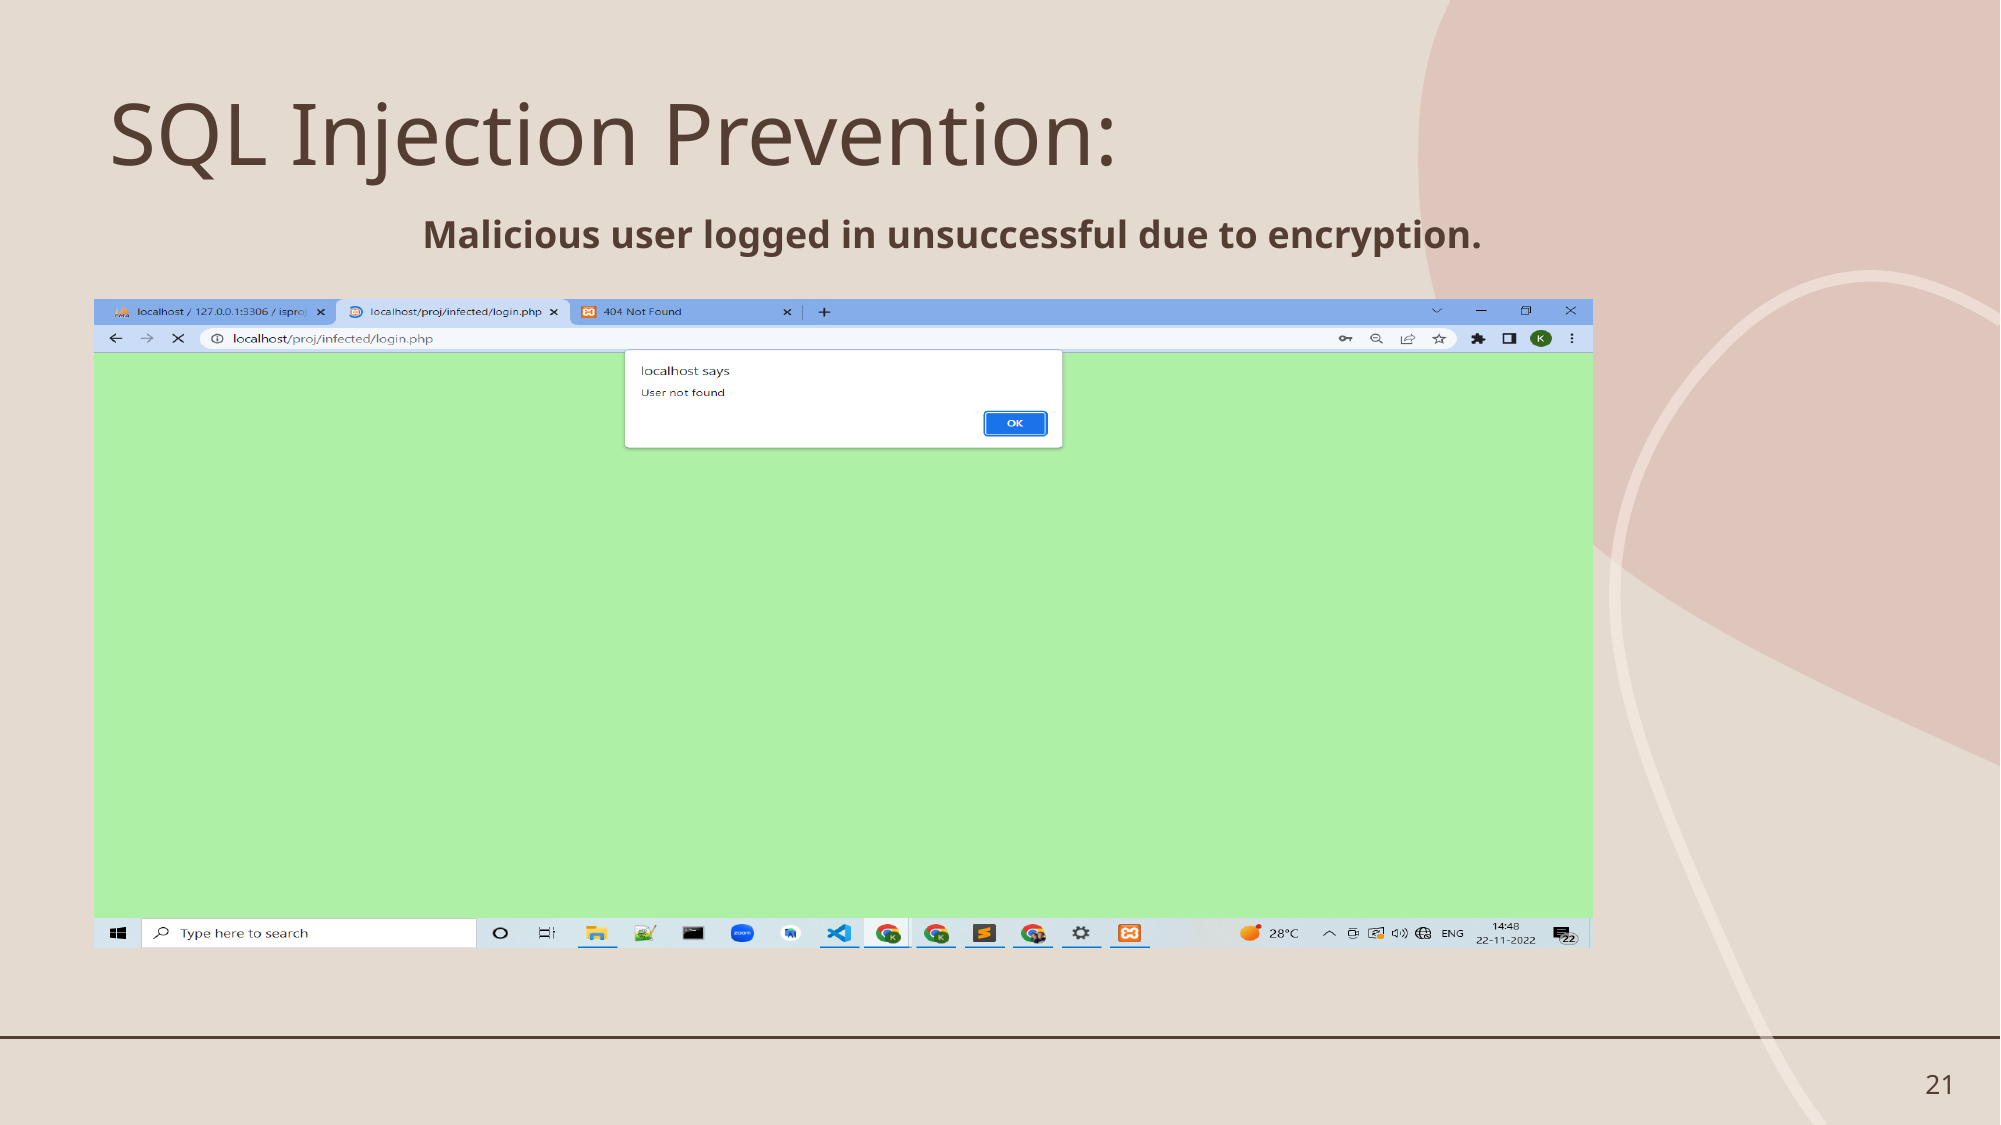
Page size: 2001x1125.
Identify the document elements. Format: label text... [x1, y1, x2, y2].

text_box Malicious user logged in unsuccessful due to encryption. [407, 203, 1567, 264]
title SQL Injection Prevention: [94, 82, 1820, 194]
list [94, 299, 1593, 948]
slide_number 21 [1808, 1060, 1971, 1112]
